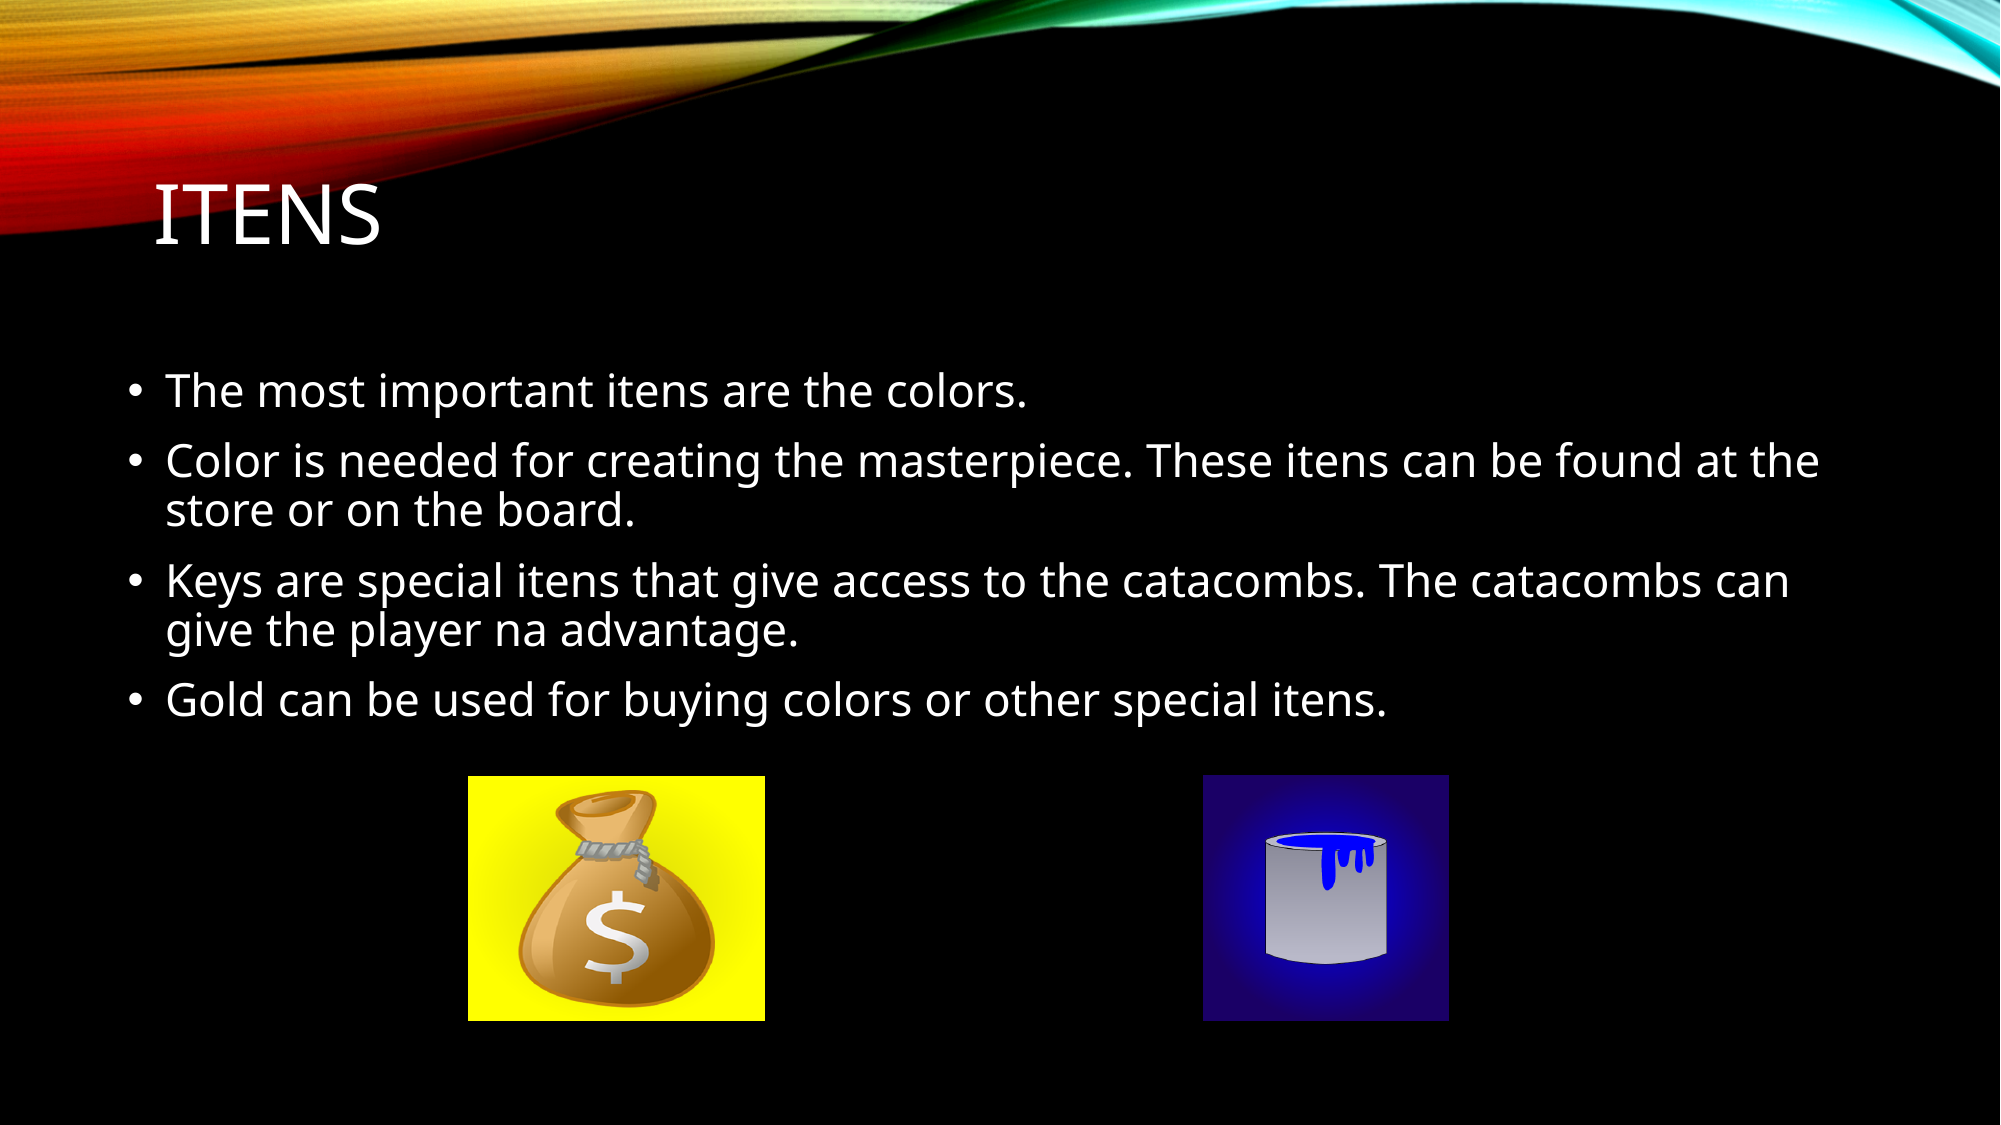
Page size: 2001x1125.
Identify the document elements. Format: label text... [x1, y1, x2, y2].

picture [0, 0, 2000, 237]
picture [1203, 775, 1449, 1021]
list The most important itens are the colors. Color is needed for creating the masterpiece. These itens can be found at the store or on the board. Keys are special itens that give access to the catacombs. The catacombs can give the player na advantage. Gold can be used for buying colors or other special itens. [112, 360, 1888, 1021]
picture [468, 776, 765, 1021]
title Itens [122, 111, 399, 324]
